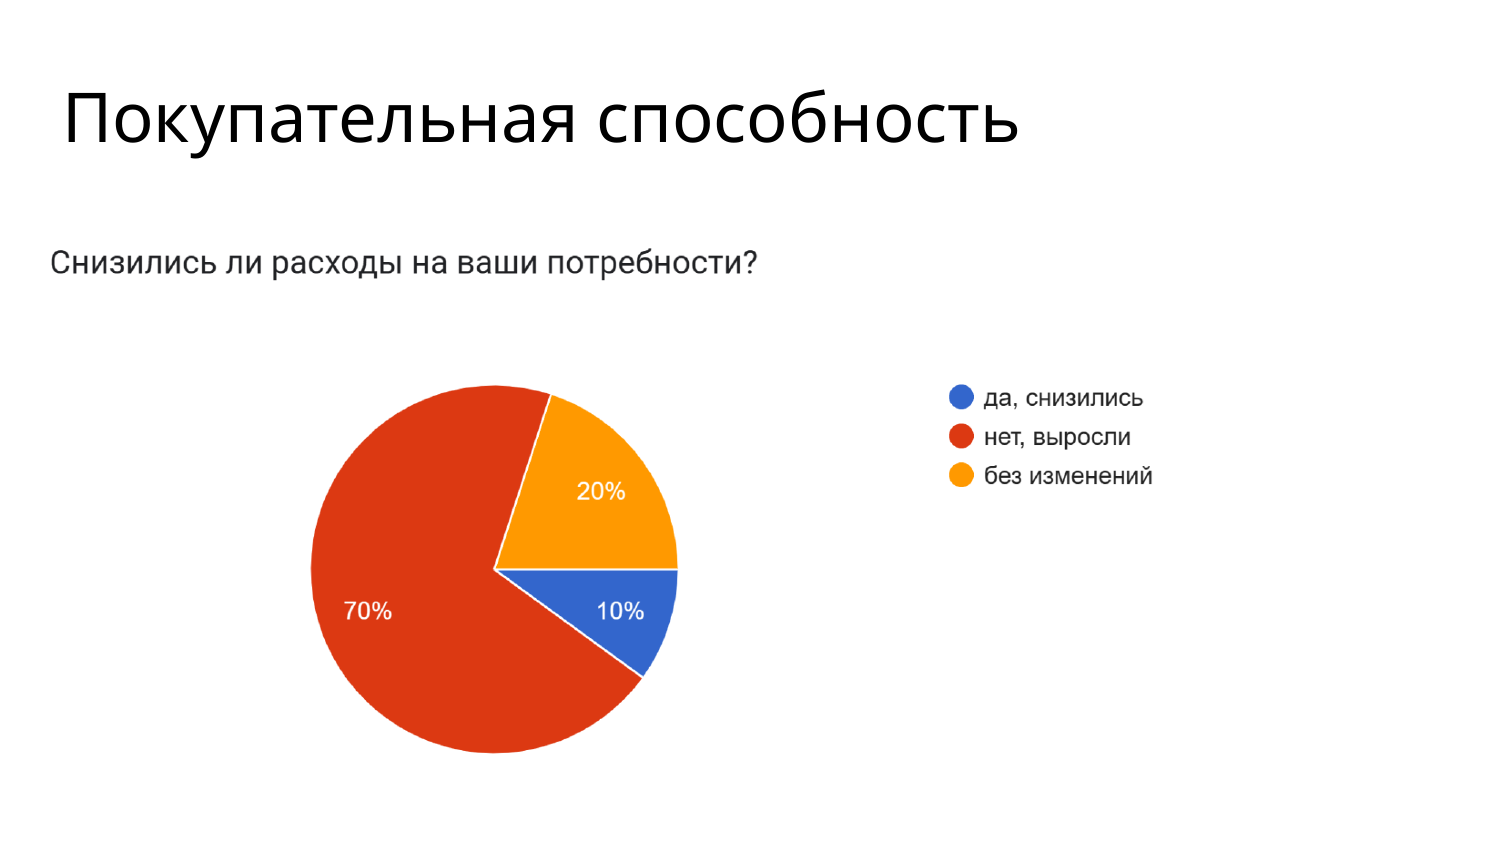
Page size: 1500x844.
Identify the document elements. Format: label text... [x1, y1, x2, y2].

picture [0, 191, 1500, 824]
title Покупательная способность [51, 72, 1449, 167]
